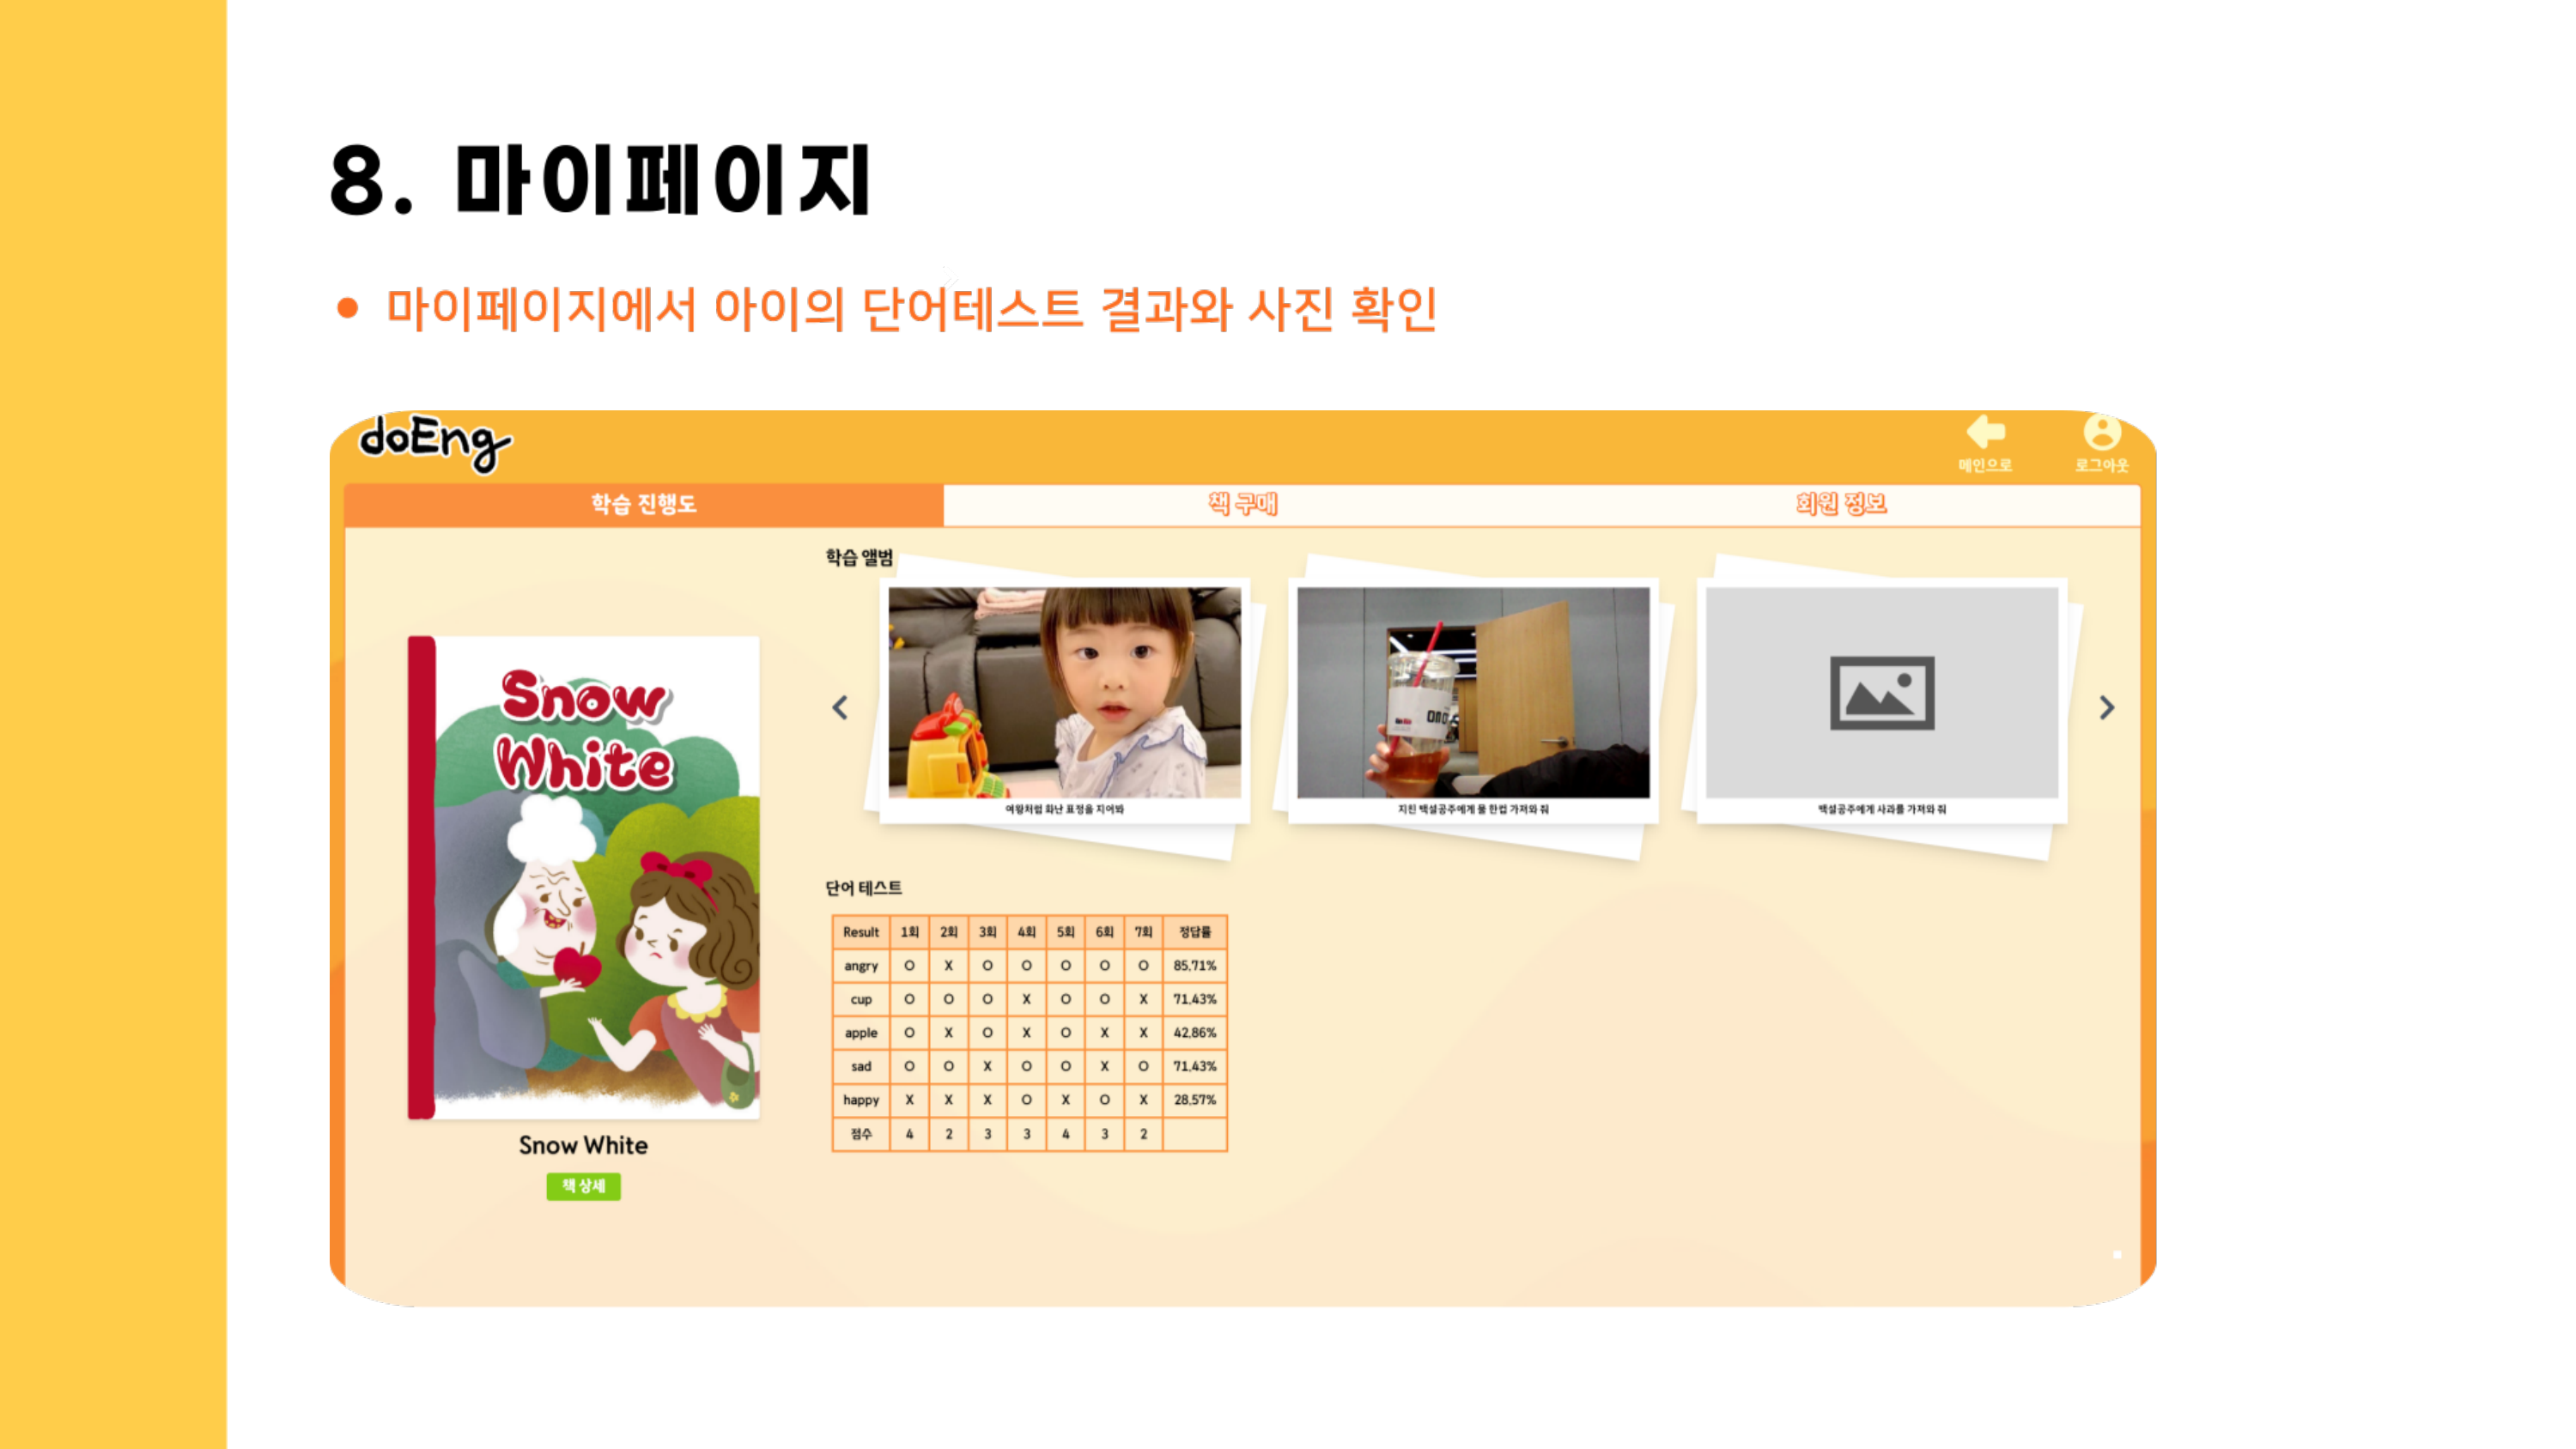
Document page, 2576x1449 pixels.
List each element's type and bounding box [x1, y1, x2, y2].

text_box [943, 266, 959, 270]
picture [322, 271, 1459, 356]
picture [317, 118, 916, 254]
text_box [329, 409, 2158, 1308]
text_box [0, 0, 228, 1449]
